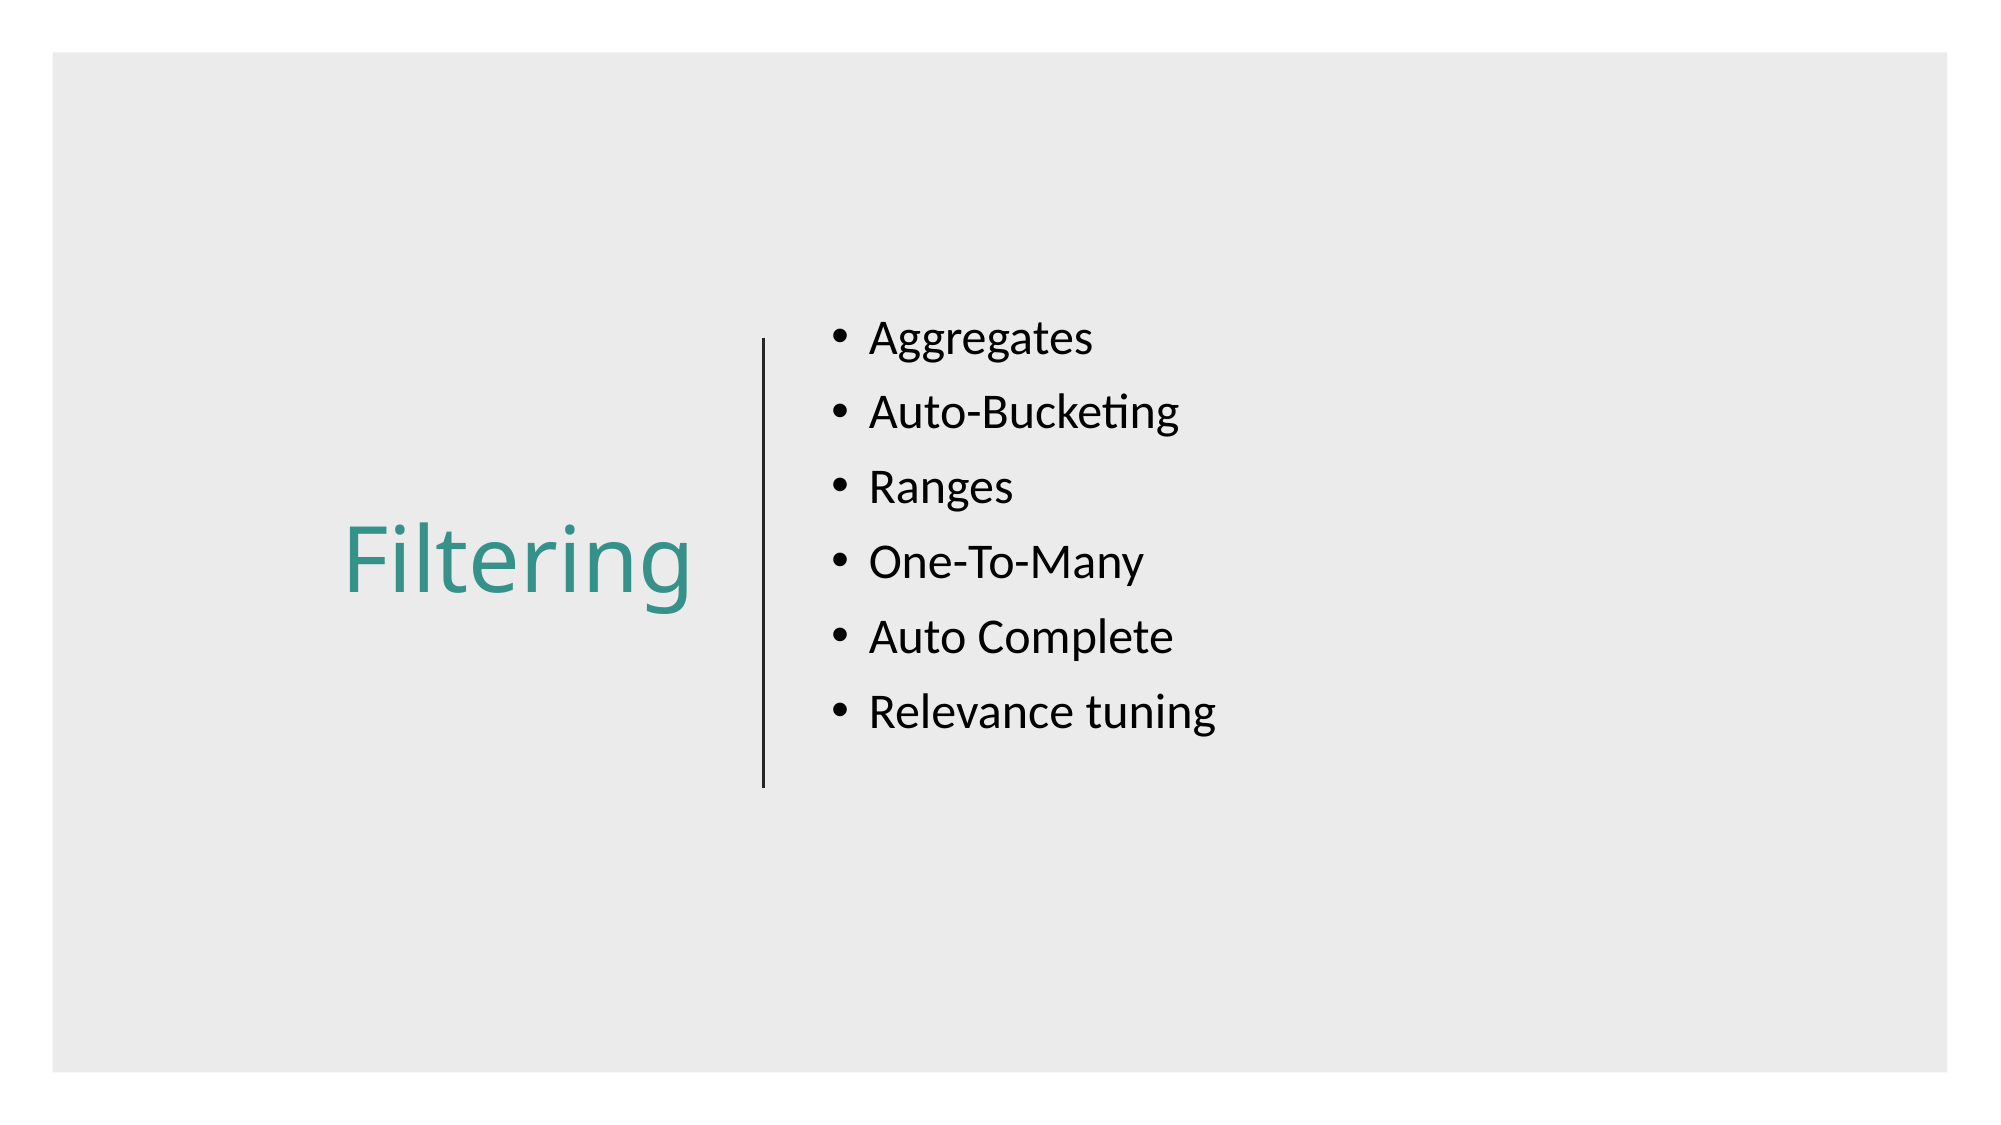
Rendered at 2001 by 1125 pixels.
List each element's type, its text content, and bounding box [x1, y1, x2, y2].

text_box [52, 51, 1948, 1073]
title Filtering [137, 158, 711, 967]
list Aggregates Auto-Bucketing Ranges One-To-Many Auto Complete Relevance tuning [816, 158, 1863, 967]
